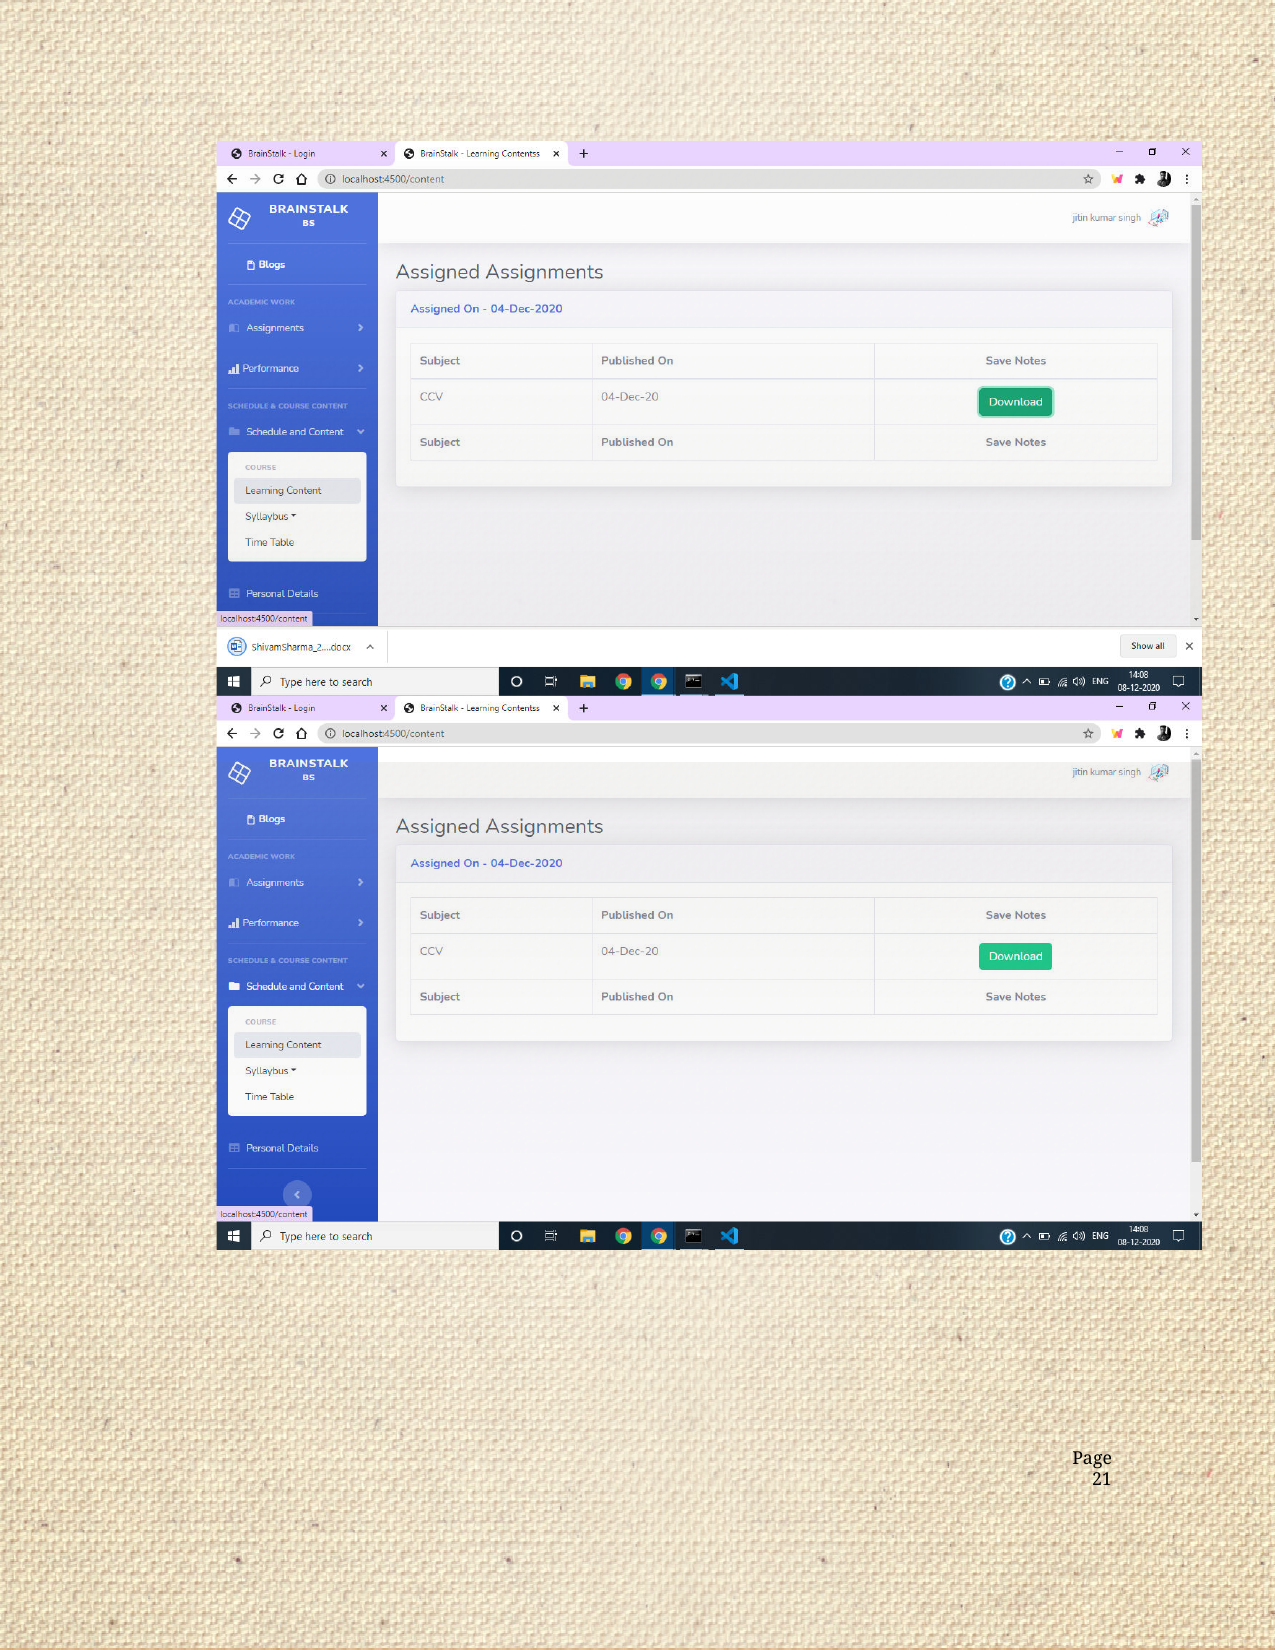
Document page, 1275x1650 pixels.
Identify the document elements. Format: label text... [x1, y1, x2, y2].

slide_number Page 21 [1056, 989, 1113, 1650]
text_box [216, 141, 1202, 1250]
picture [0, 0, 1275, 1650]
